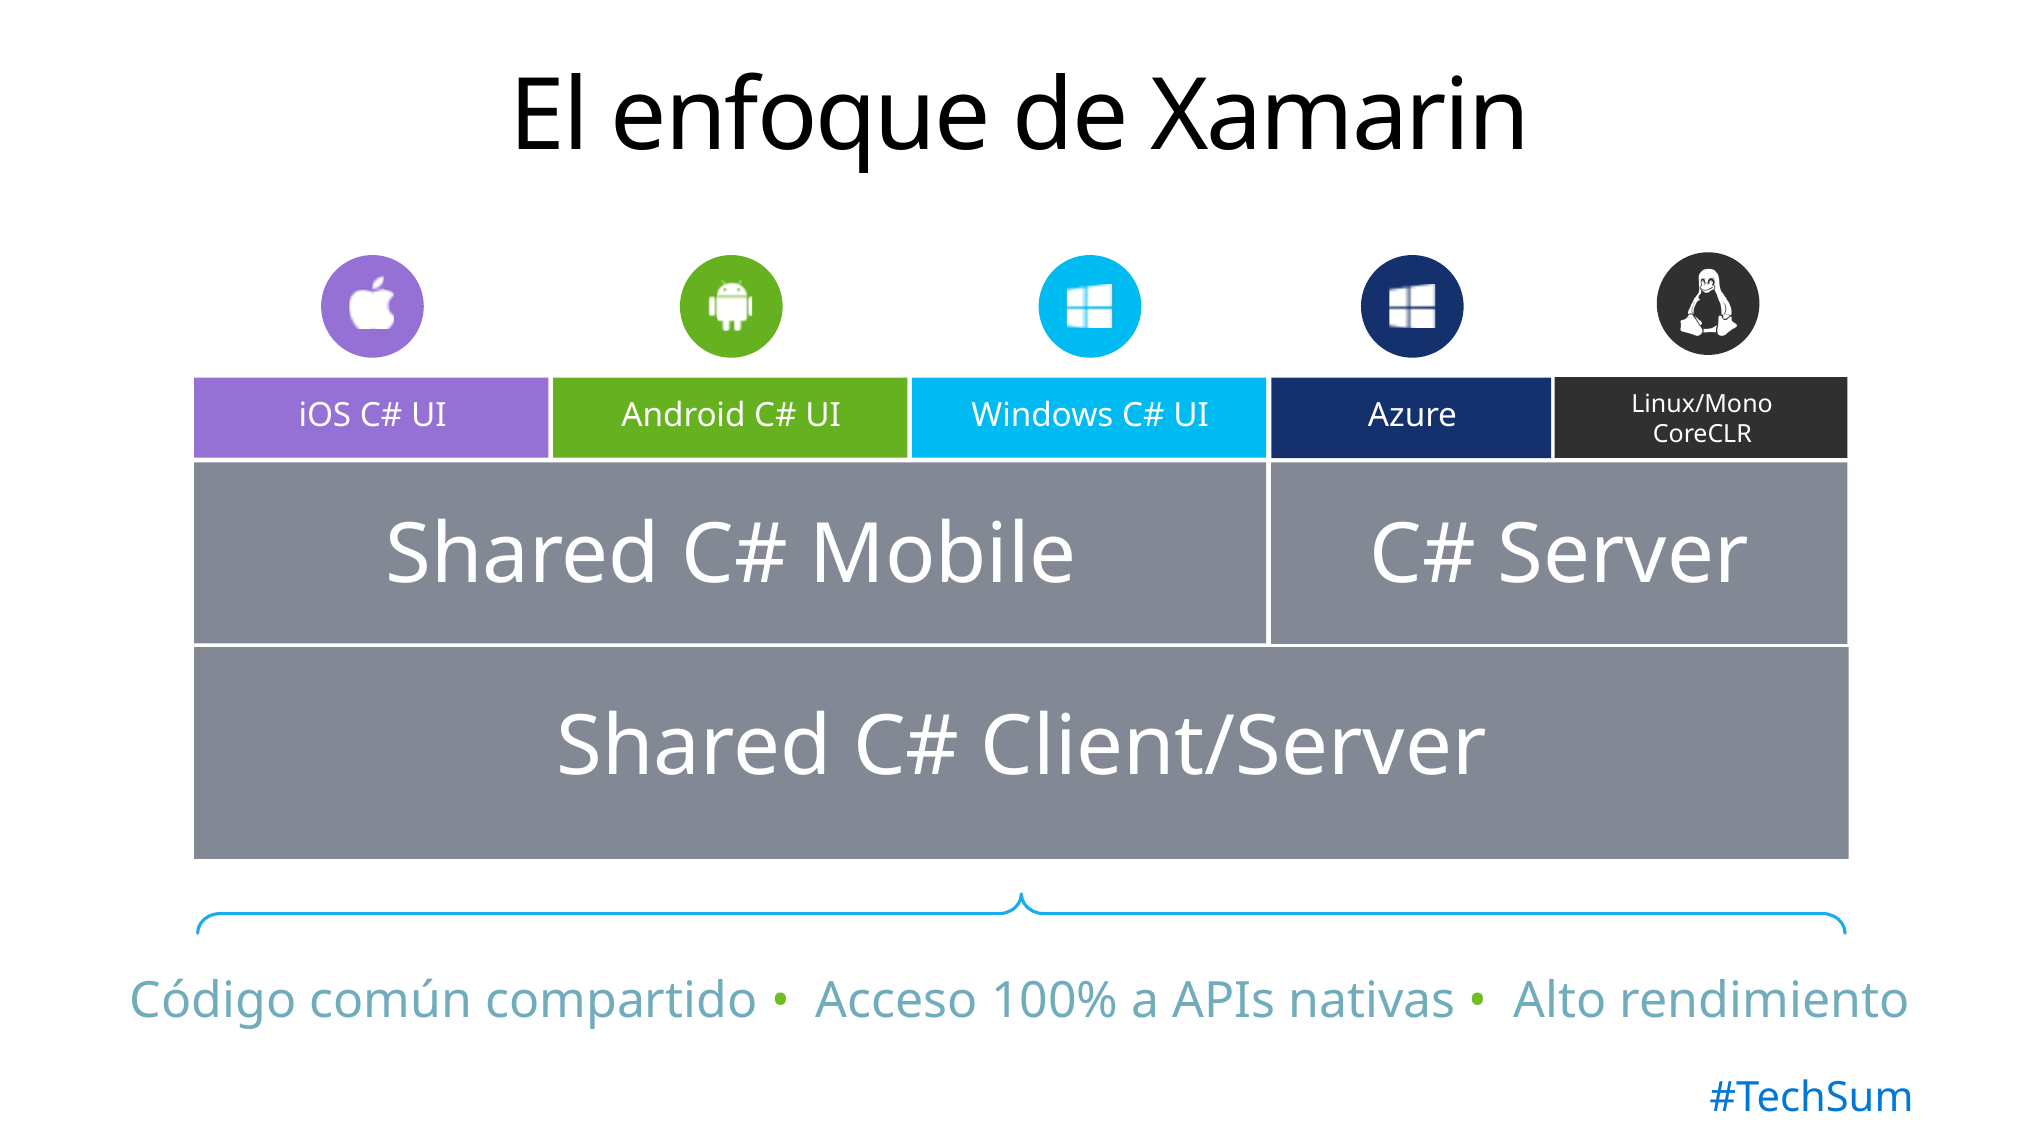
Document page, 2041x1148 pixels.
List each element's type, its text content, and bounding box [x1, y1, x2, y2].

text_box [193, 252, 1848, 934]
text_box Código común compartido • Acceso 100% a APIs nativas • Alto rendimiento [70, 943, 1970, 1052]
title El enfoque de Xamarin [45, 48, 1996, 199]
